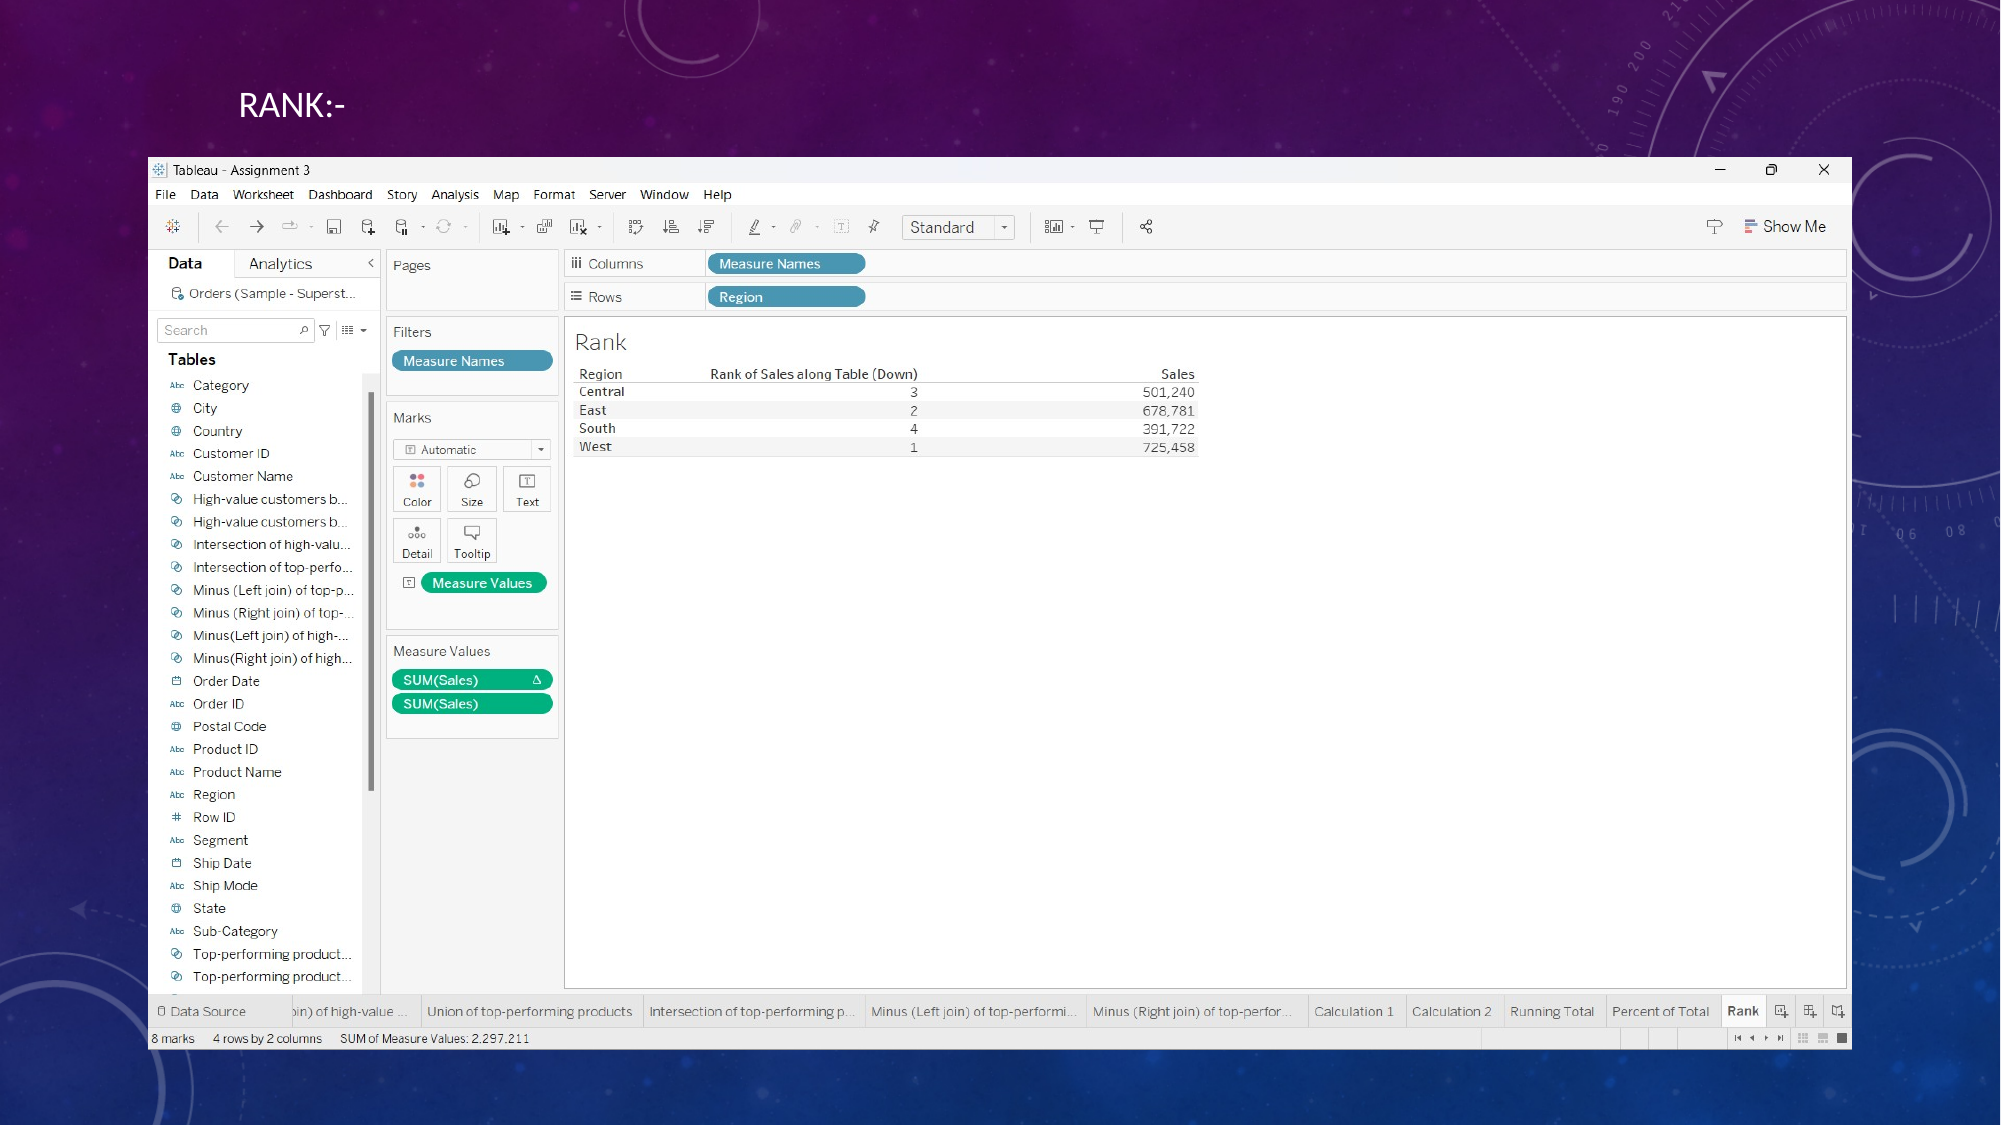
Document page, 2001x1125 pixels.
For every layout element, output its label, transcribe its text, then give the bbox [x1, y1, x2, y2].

picture [0, 0, 2001, 1125]
text_box RANK:- [223, 72, 361, 133]
